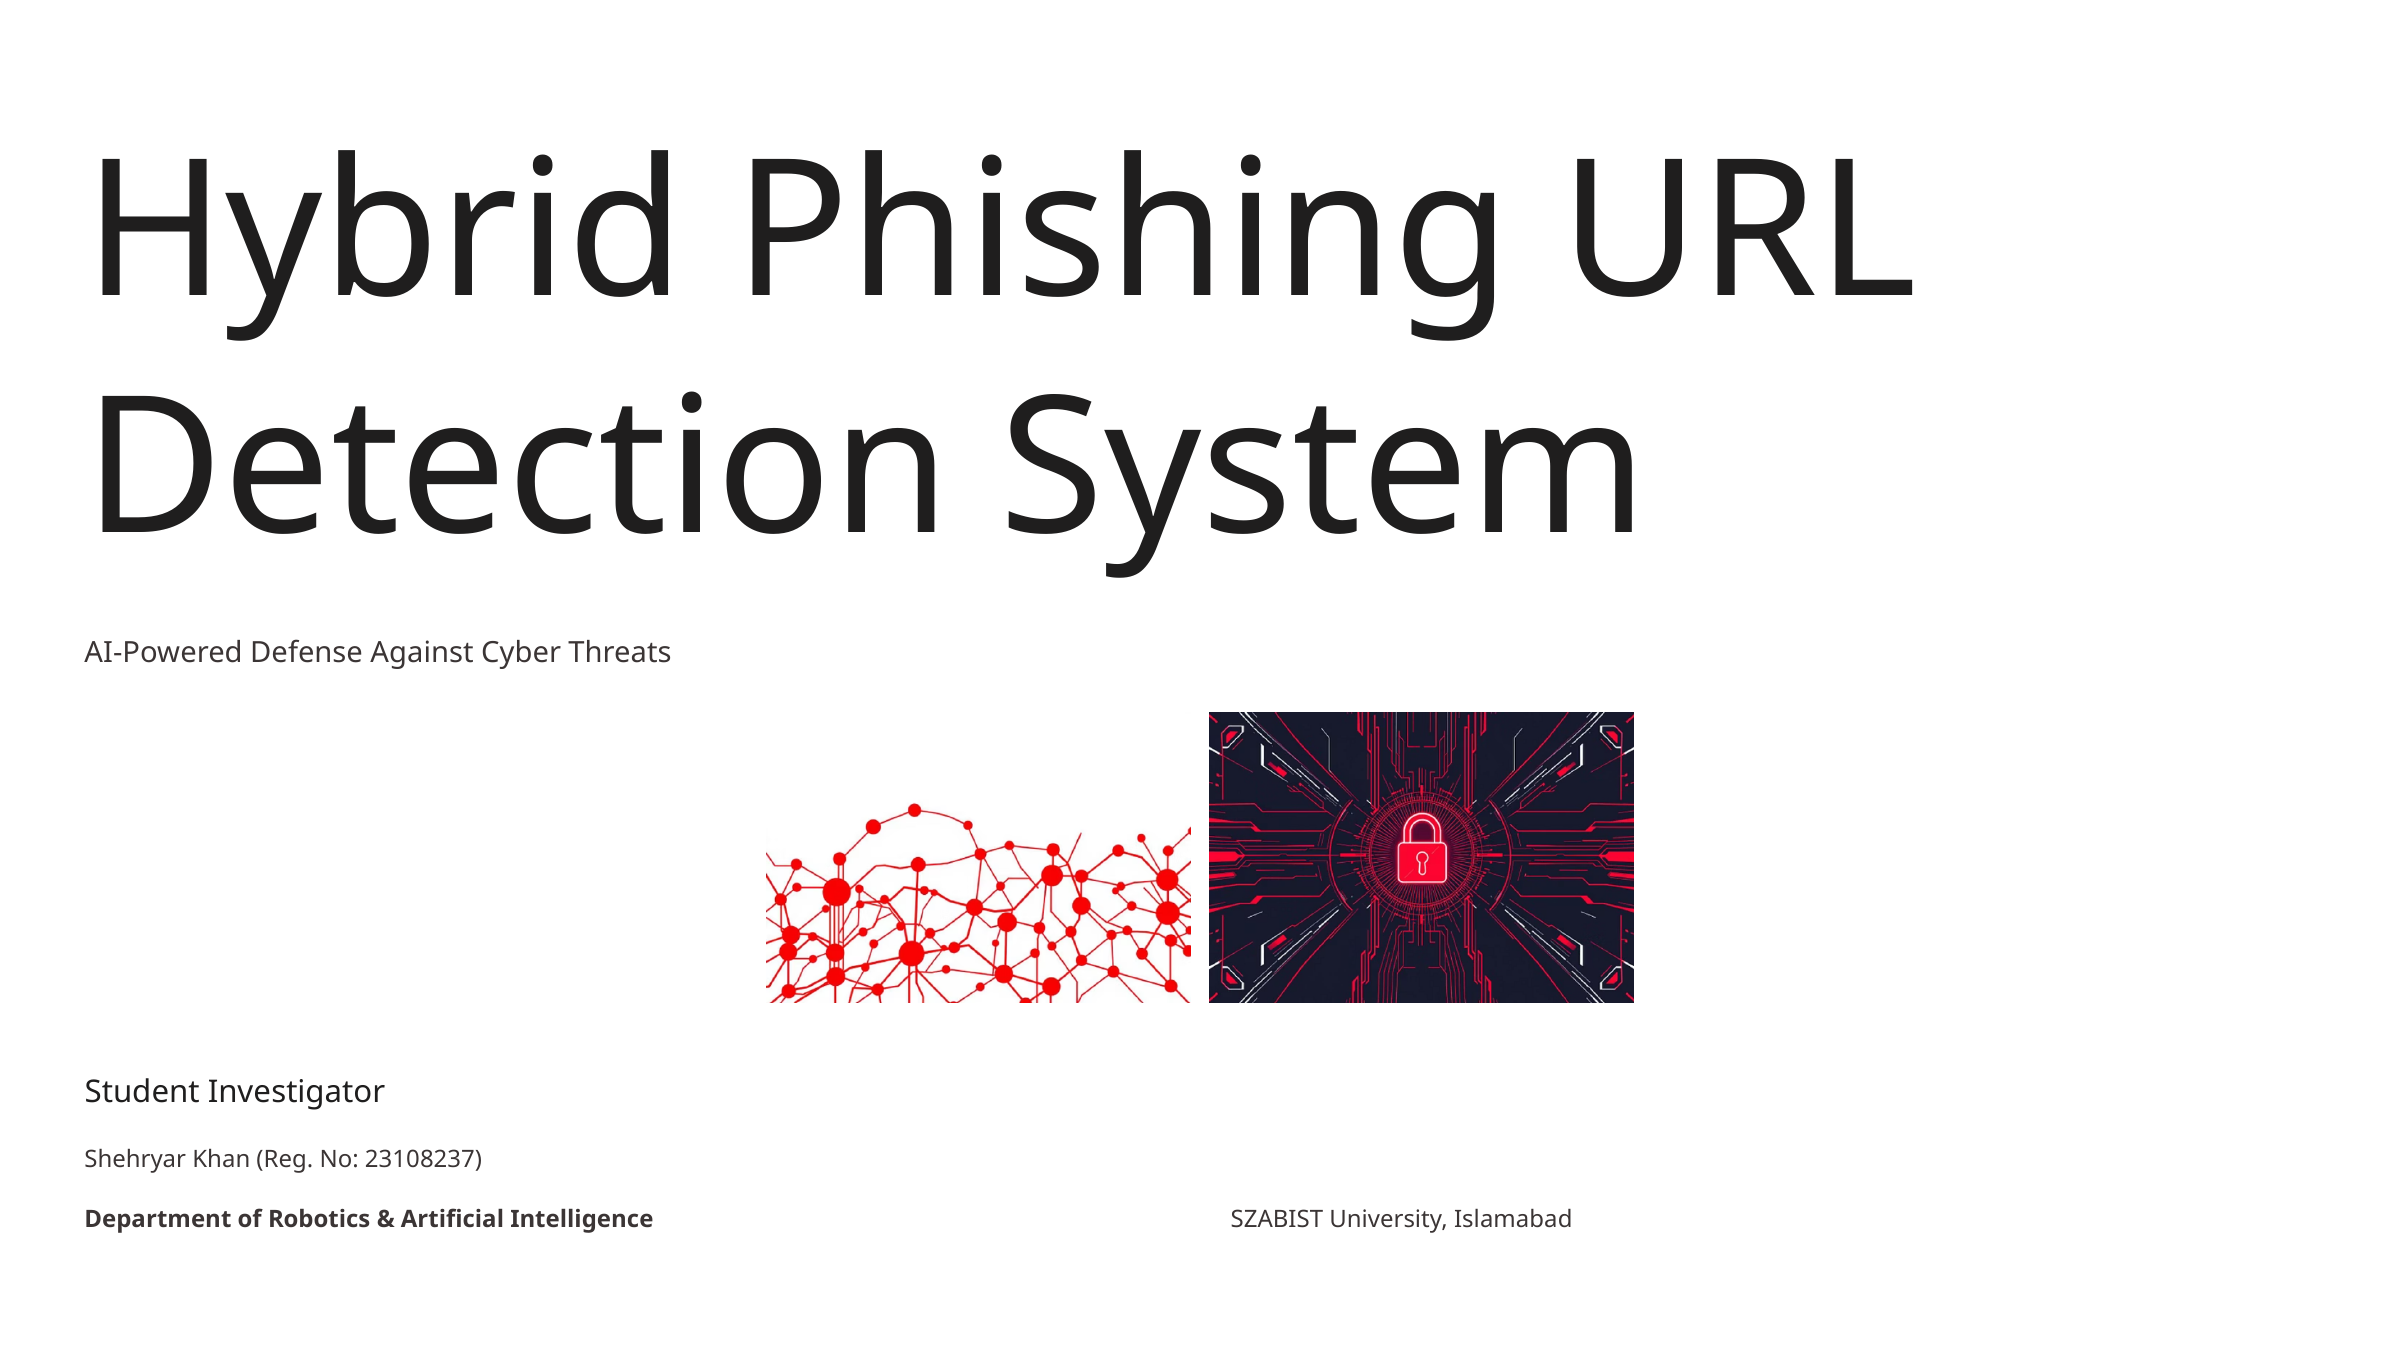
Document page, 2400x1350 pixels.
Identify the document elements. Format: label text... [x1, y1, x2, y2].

text_box AI-Powered Defense Against Cyber Threats [84, 620, 2316, 670]
text_box Department of Robotics & Artificial Intelligence [84, 1193, 1171, 1233]
text_box Student Investigator [84, 1069, 422, 1109]
text_box SZABIST University, Islamabad [1230, 1193, 2317, 1233]
picture [1209, 712, 1634, 1003]
text_box Shehryar Khan (Reg. No: 23108237) [84, 1133, 1171, 1172]
picture [766, 712, 1191, 1003]
text_box Hybrid Phishing URL Detection System [84, 96, 2316, 573]
